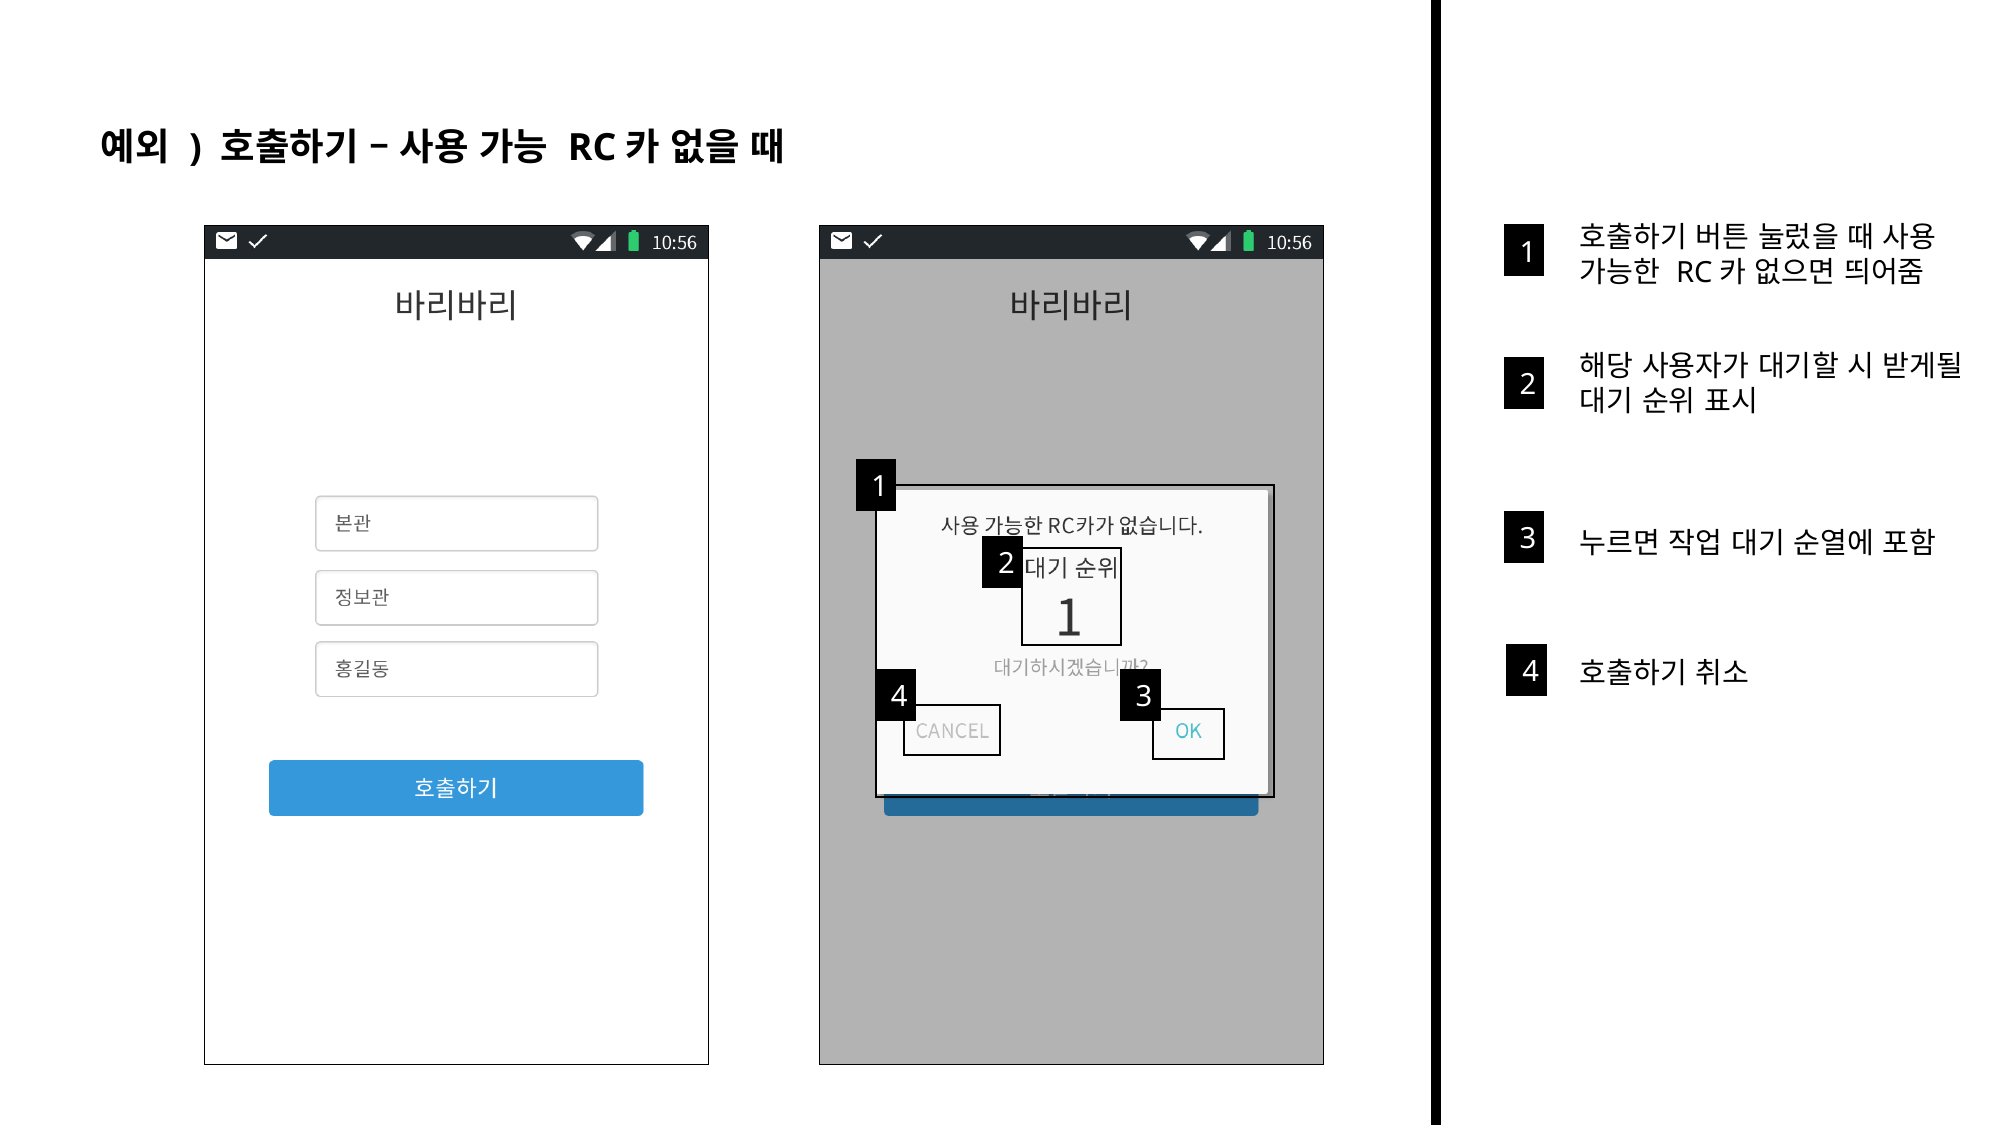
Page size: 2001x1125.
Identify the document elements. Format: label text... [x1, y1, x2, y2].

text_box 호출하기 취소 [1565, 647, 2000, 697]
text_box 호출하기 버튼 눌렀을 때 사용 가능한 RC카 없으면 띄어줌 [1565, 211, 2000, 296]
picture [204, 225, 709, 1065]
text_box 3 [1504, 511, 1544, 563]
picture [819, 225, 1324, 1065]
text_box 2 [1504, 357, 1544, 409]
text_box 예외 ) 호출하기 – 사용 가능 RC카 없을 때 [85, 115, 857, 176]
text_box 4 [1506, 644, 1547, 696]
text_box 누르면 작업 대기 순열에 포함 [1565, 517, 2000, 568]
text_box 해당 사용자가 대기할 시 받게될 대기 순위 표시 [1565, 340, 2000, 425]
text_box 1 [1504, 224, 1544, 276]
